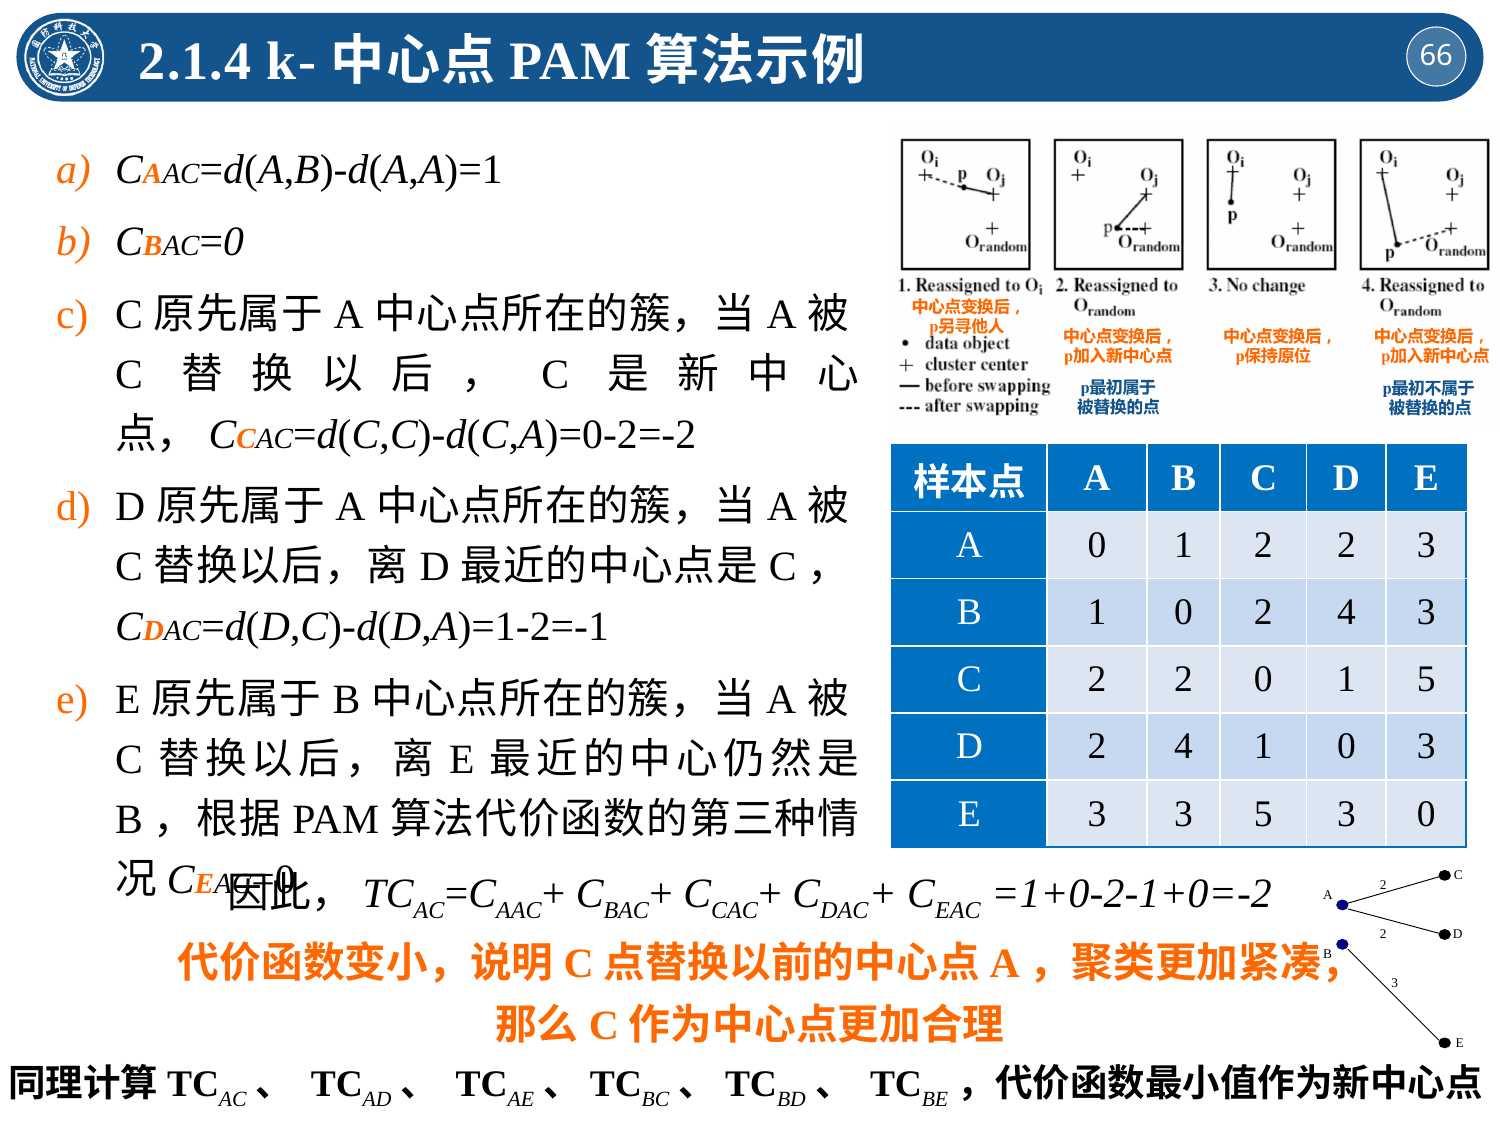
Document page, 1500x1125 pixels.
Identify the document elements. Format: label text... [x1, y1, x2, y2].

list CAAC=d(A,B)-d(A,A)=1 CBAC=0 C原先属于A中心点所在的簇，当A被C替换以后，C是新中心点，CCAC=d(C,C)-d(C,A)=0-2=-2 D原先属于A中心点所在的簇，当A被C替换以后，离D最近的中心点是C，CDAC=d(D,C)-d(D,A)=1-2=-1 E原先属于B中心点所在的簇，当A被C替换以后，离E最近的中心仍然是 B，根据PAM算法代价函数的第三种情况CEAC=0 [41, 124, 874, 858]
title 2.1.4 k-中心点PAM算法示例 [124, 17, 1237, 221]
table_cell 0 [1387, 781, 1465, 846]
table_cell 2 [1048, 714, 1146, 779]
table_cell E [893, 781, 1046, 846]
table_cell 1 [1307, 647, 1385, 712]
table_cell A [893, 512, 1046, 578]
table_header C [1221, 445, 1306, 511]
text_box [1313, 850, 1474, 1058]
table_cell C [893, 647, 1046, 712]
table_cell 2 [1221, 579, 1306, 645]
table_cell 2 [1148, 647, 1219, 712]
table_cell 3 [1387, 579, 1465, 645]
text_box 代价函数变小，说明C点替换以前的中心点A，聚类更加紧凑， 那么C作为中心点更加合理 [156, 927, 1308, 1051]
table_header B [1148, 445, 1219, 511]
table_cell 3 [1148, 781, 1219, 846]
table_cell 2 [1048, 647, 1146, 712]
table_cell 4 [1307, 579, 1385, 645]
table_cell 0 [1148, 579, 1219, 645]
table_cell 0 [1048, 512, 1146, 578]
table_cell 1 [1048, 579, 1146, 645]
table_cell 5 [1221, 781, 1306, 846]
table_cell 0 [1307, 714, 1385, 779]
table_header 样本点 [893, 445, 1046, 511]
text_box 因此，TCAC=CAAC+ CBAC+ CCAC+ CDAC+ CEAC =1+0-2-1+0=-2 [38, 858, 1308, 931]
table_cell 0 [1221, 647, 1306, 712]
table_cell 5 [1387, 647, 1465, 712]
table_cell 3 [1387, 512, 1465, 578]
table_cell D [893, 714, 1046, 779]
text_box 同理计算TCAC、 TCAD、 TCAE、TCBC、TCBD、 TCBE，代价函数最小值作为新中心点 [0, 1051, 1498, 1118]
table_cell 2 [1307, 512, 1385, 578]
table_cell 1 [1148, 512, 1219, 578]
table_header D [1307, 445, 1385, 511]
table_header A [1048, 445, 1146, 511]
table_cell B [893, 579, 1046, 645]
table_cell 3 [1048, 781, 1146, 846]
table_cell 3 [1307, 781, 1385, 846]
table_cell 2 [1221, 512, 1306, 578]
picture [888, 126, 1500, 429]
table_header E [1387, 445, 1465, 511]
table_cell 4 [1148, 714, 1219, 779]
table_cell 3 [1387, 714, 1465, 779]
table_cell 1 [1221, 714, 1306, 779]
picture [16, 9, 111, 104]
